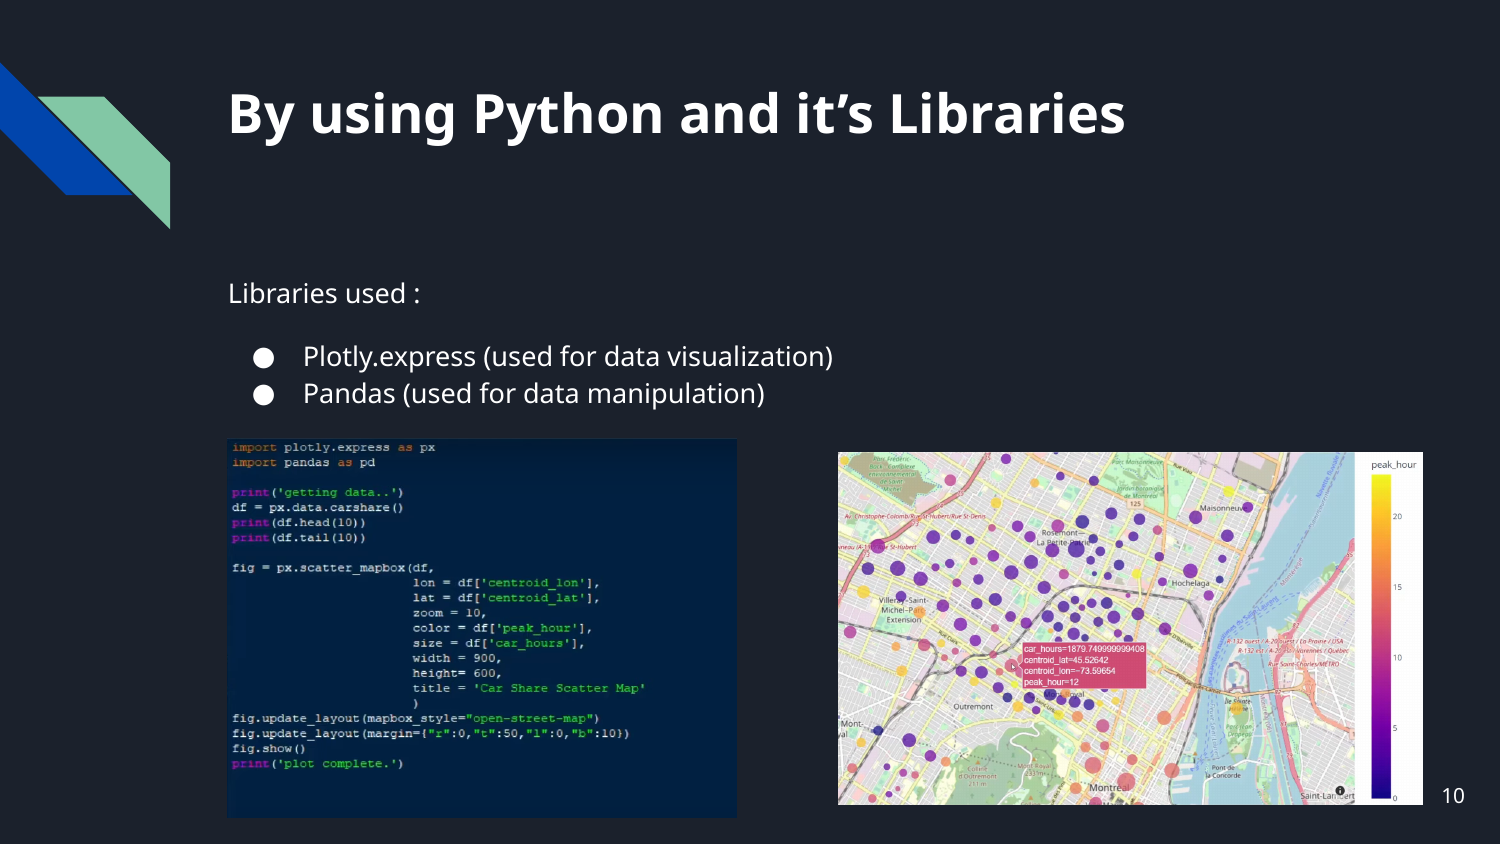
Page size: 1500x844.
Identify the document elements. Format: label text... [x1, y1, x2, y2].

slide_number ‹#› [1389, 764, 1480, 830]
picture [837, 452, 1423, 805]
title By using Python and it’s Libraries [212, 64, 1368, 215]
list Libraries used : Plotly.express (used for data visualization) Pandas (used for data manipulation) [212, 257, 1368, 735]
picture [227, 438, 737, 819]
